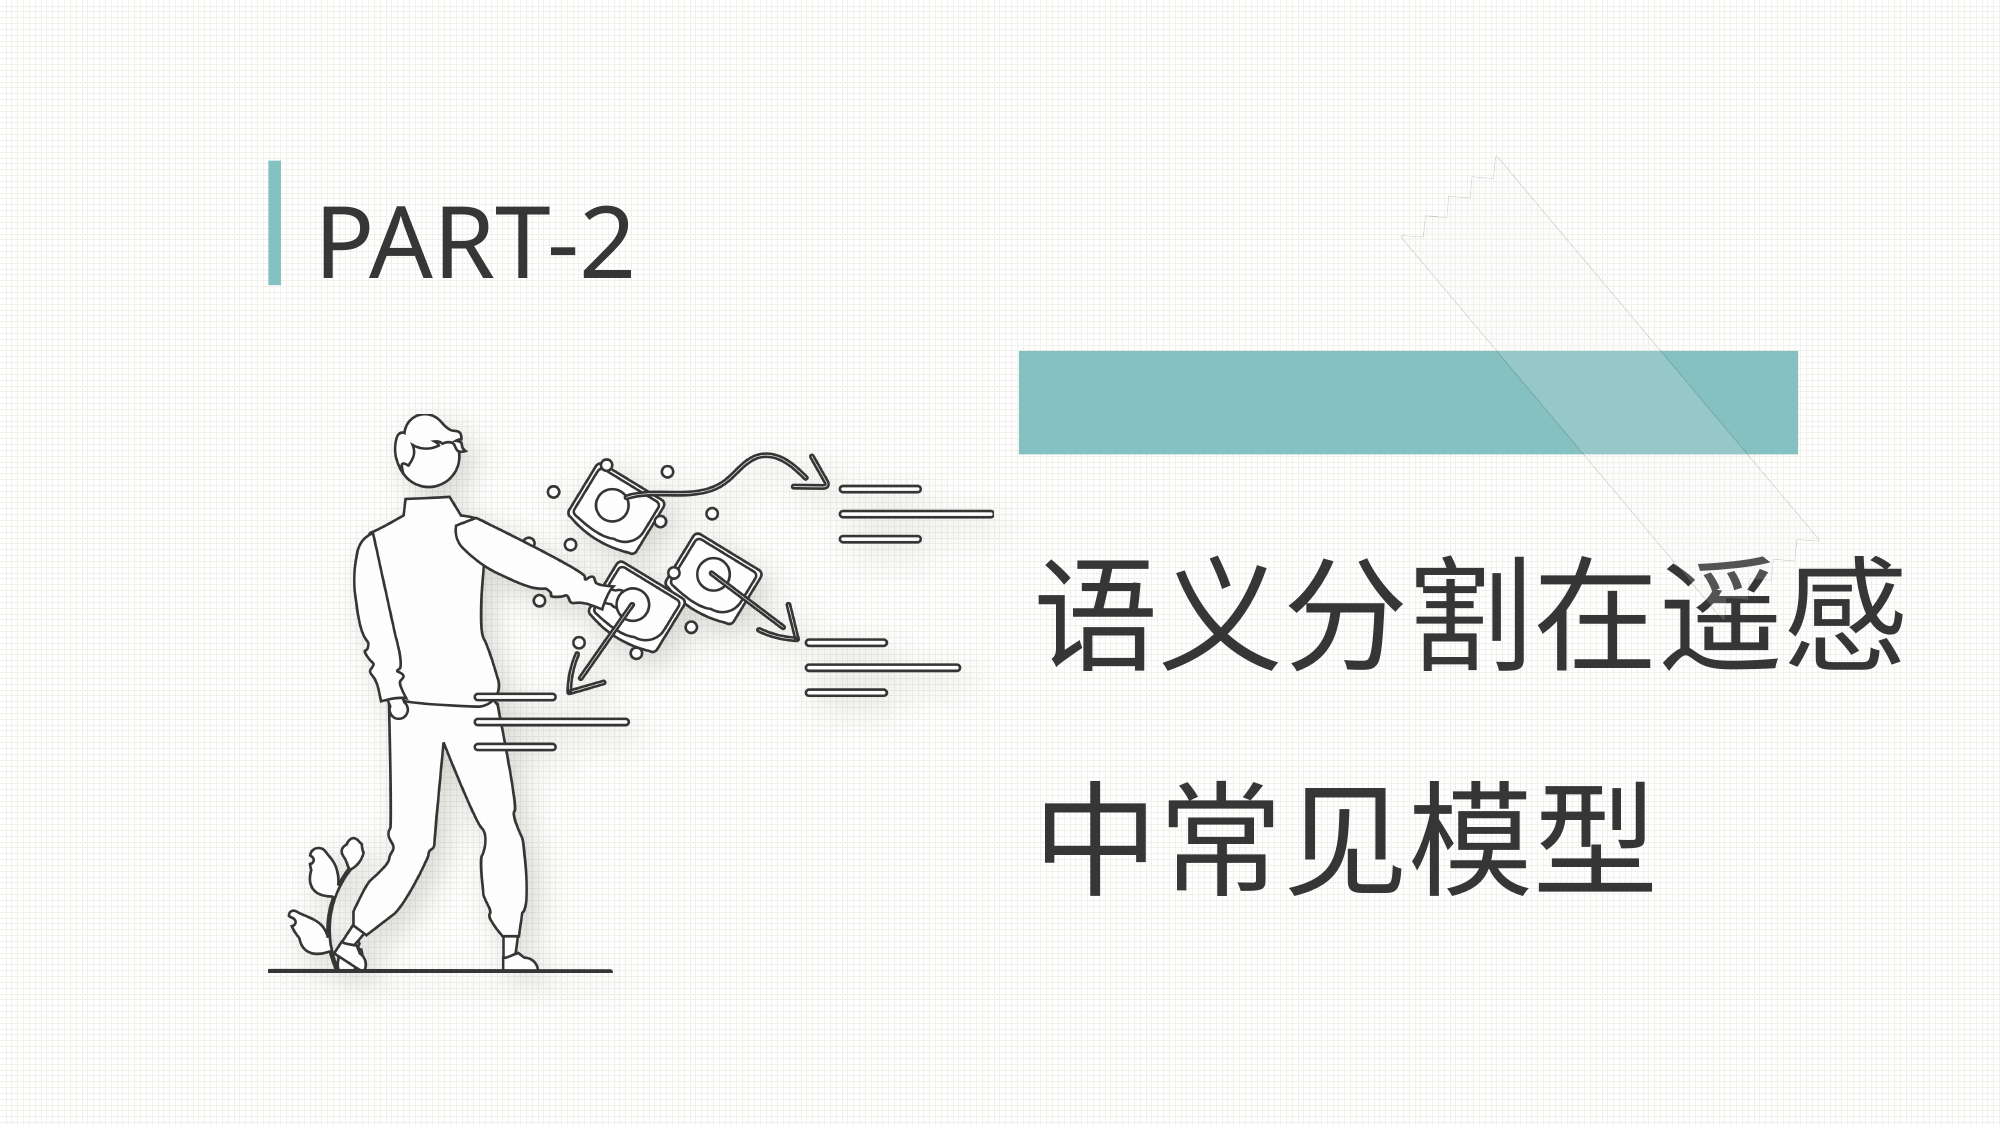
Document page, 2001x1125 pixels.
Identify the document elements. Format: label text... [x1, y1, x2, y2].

picture [268, 414, 994, 973]
text_box PART-2 [299, 111, 1476, 307]
text_box [267, 159, 282, 286]
picture [1359, 262, 1861, 514]
text_box 语义分割在遥感中常见模型 [1018, 454, 2000, 920]
text_box [1018, 350, 1359, 454]
